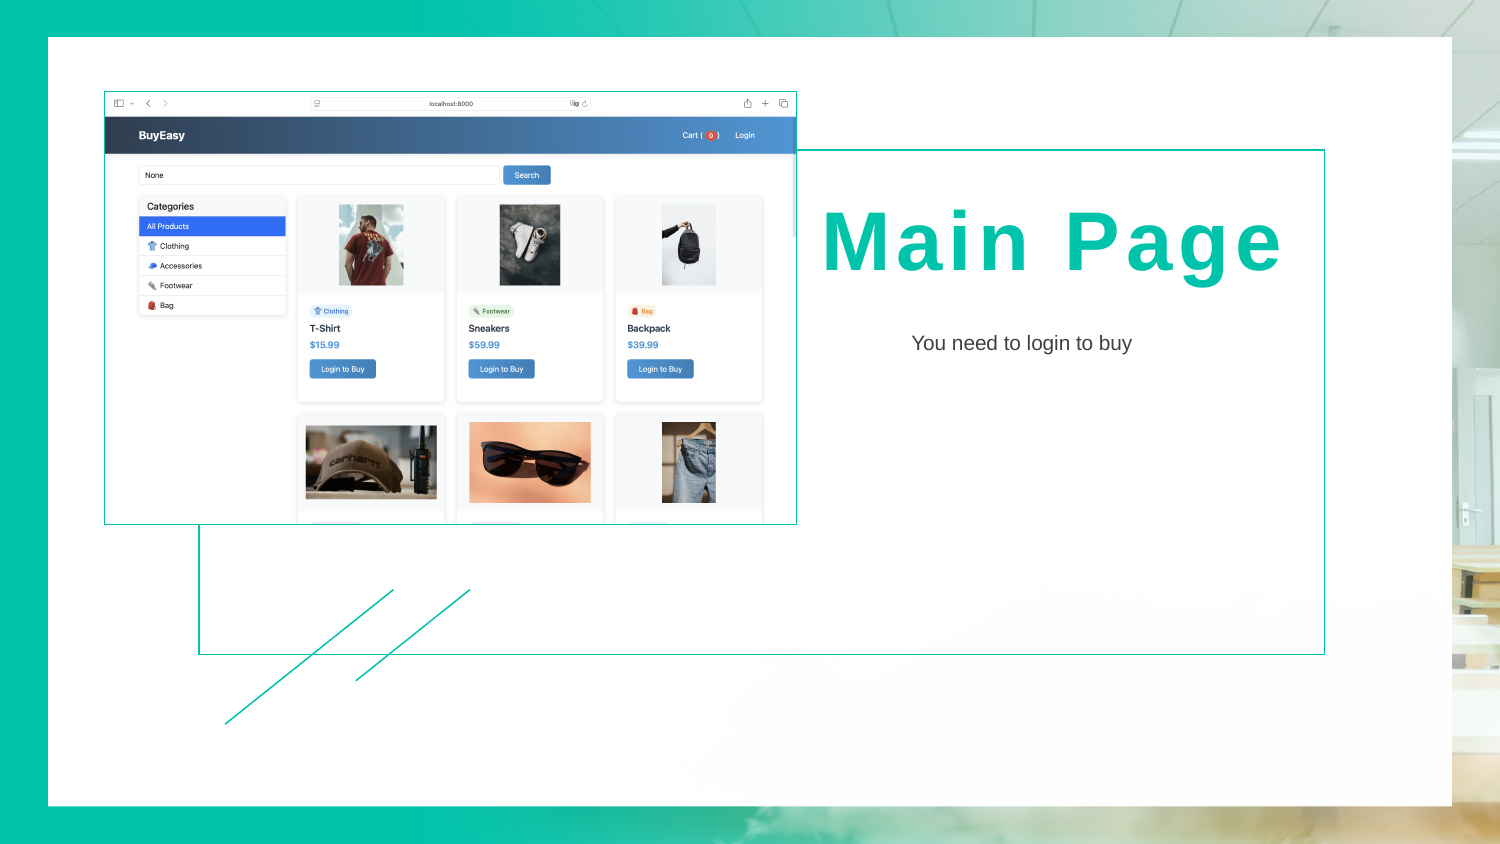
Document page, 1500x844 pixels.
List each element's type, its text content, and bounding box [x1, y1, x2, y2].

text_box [225, 589, 470, 725]
text_box You need to login to buy [900, 311, 1271, 360]
text_box [198, 149, 1326, 656]
text_box Main Page [806, 179, 1313, 295]
picture [0, 0, 1500, 844]
